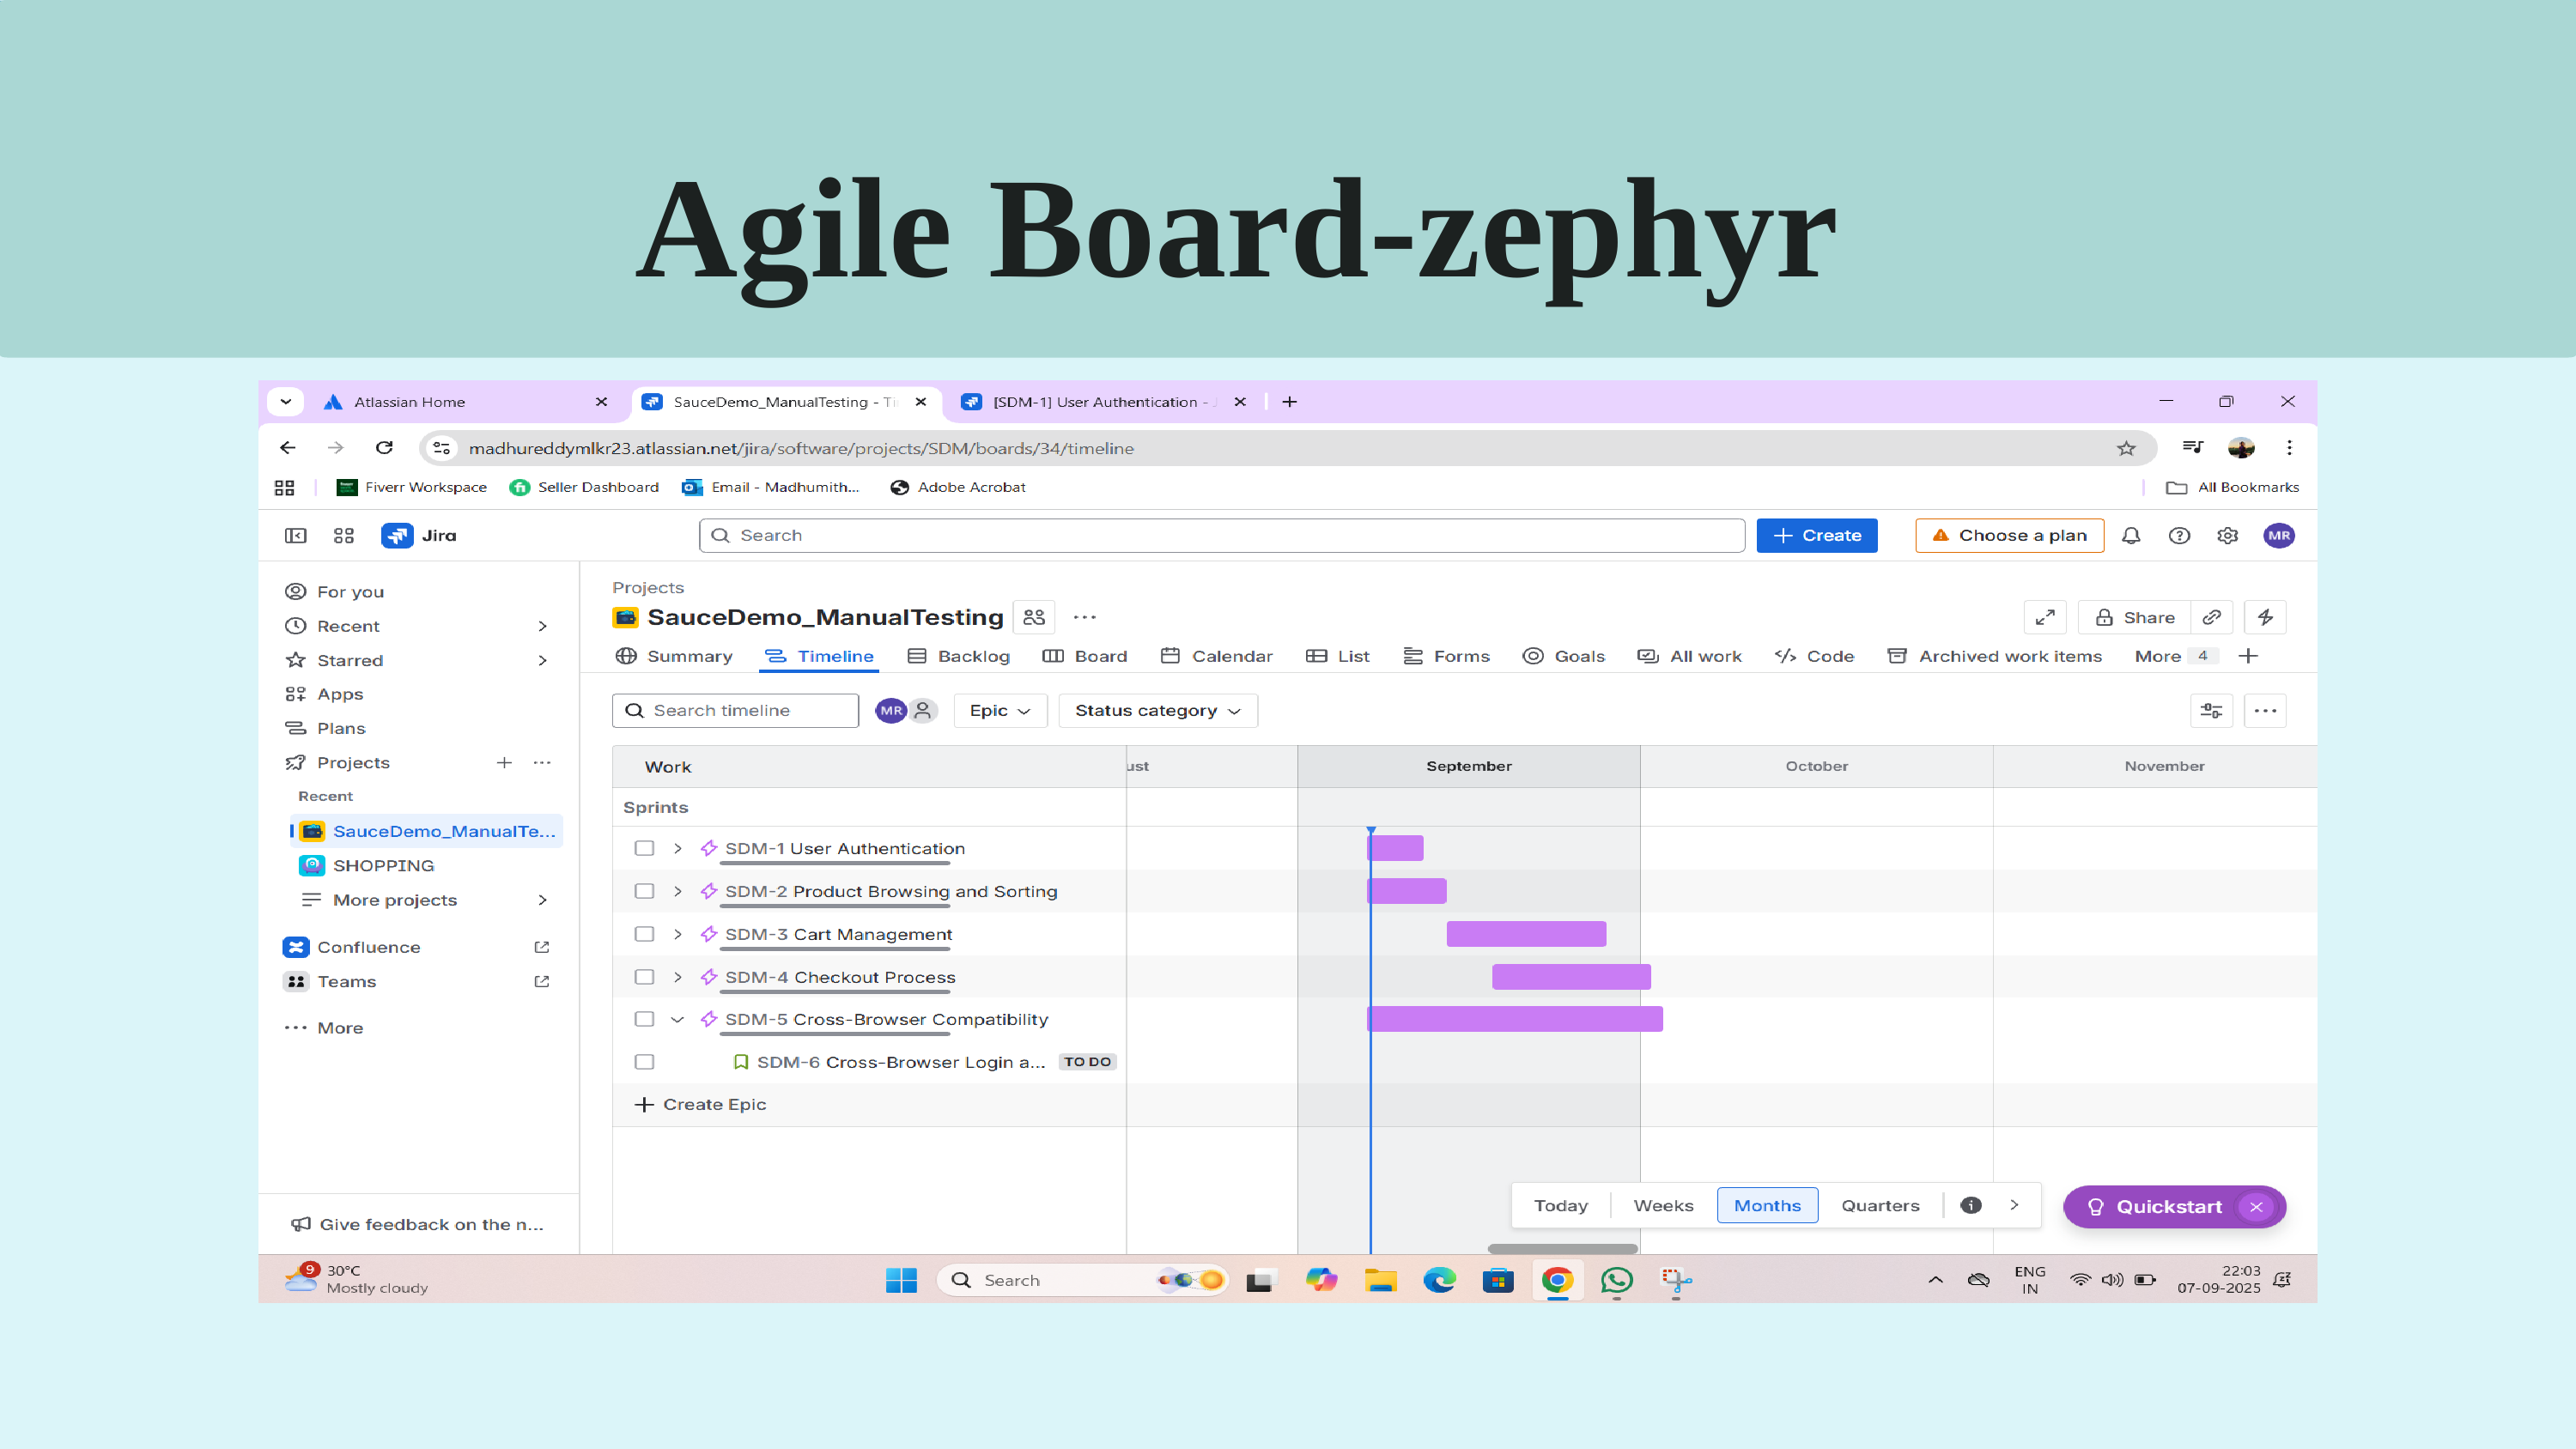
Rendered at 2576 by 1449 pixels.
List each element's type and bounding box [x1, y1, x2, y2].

text_box [0, 0, 2576, 358]
picture [258, 380, 2318, 1303]
